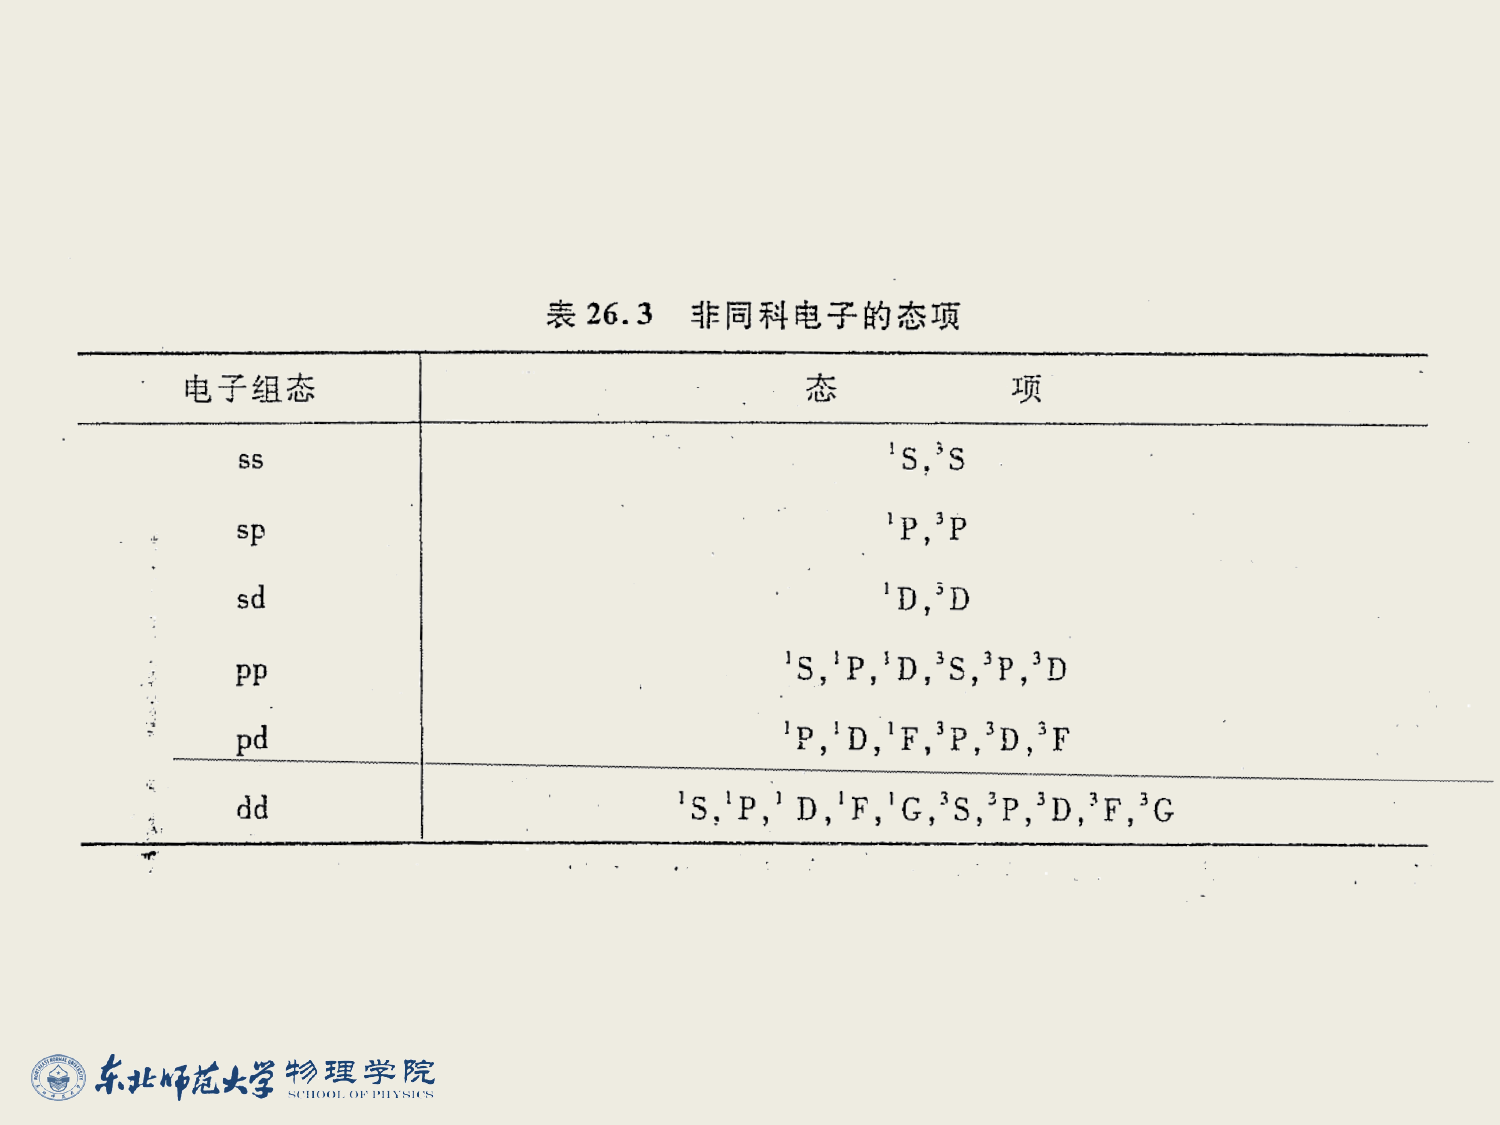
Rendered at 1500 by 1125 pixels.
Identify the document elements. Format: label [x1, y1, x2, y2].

picture [20, 1054, 440, 1101]
picture [27, 267, 1495, 900]
